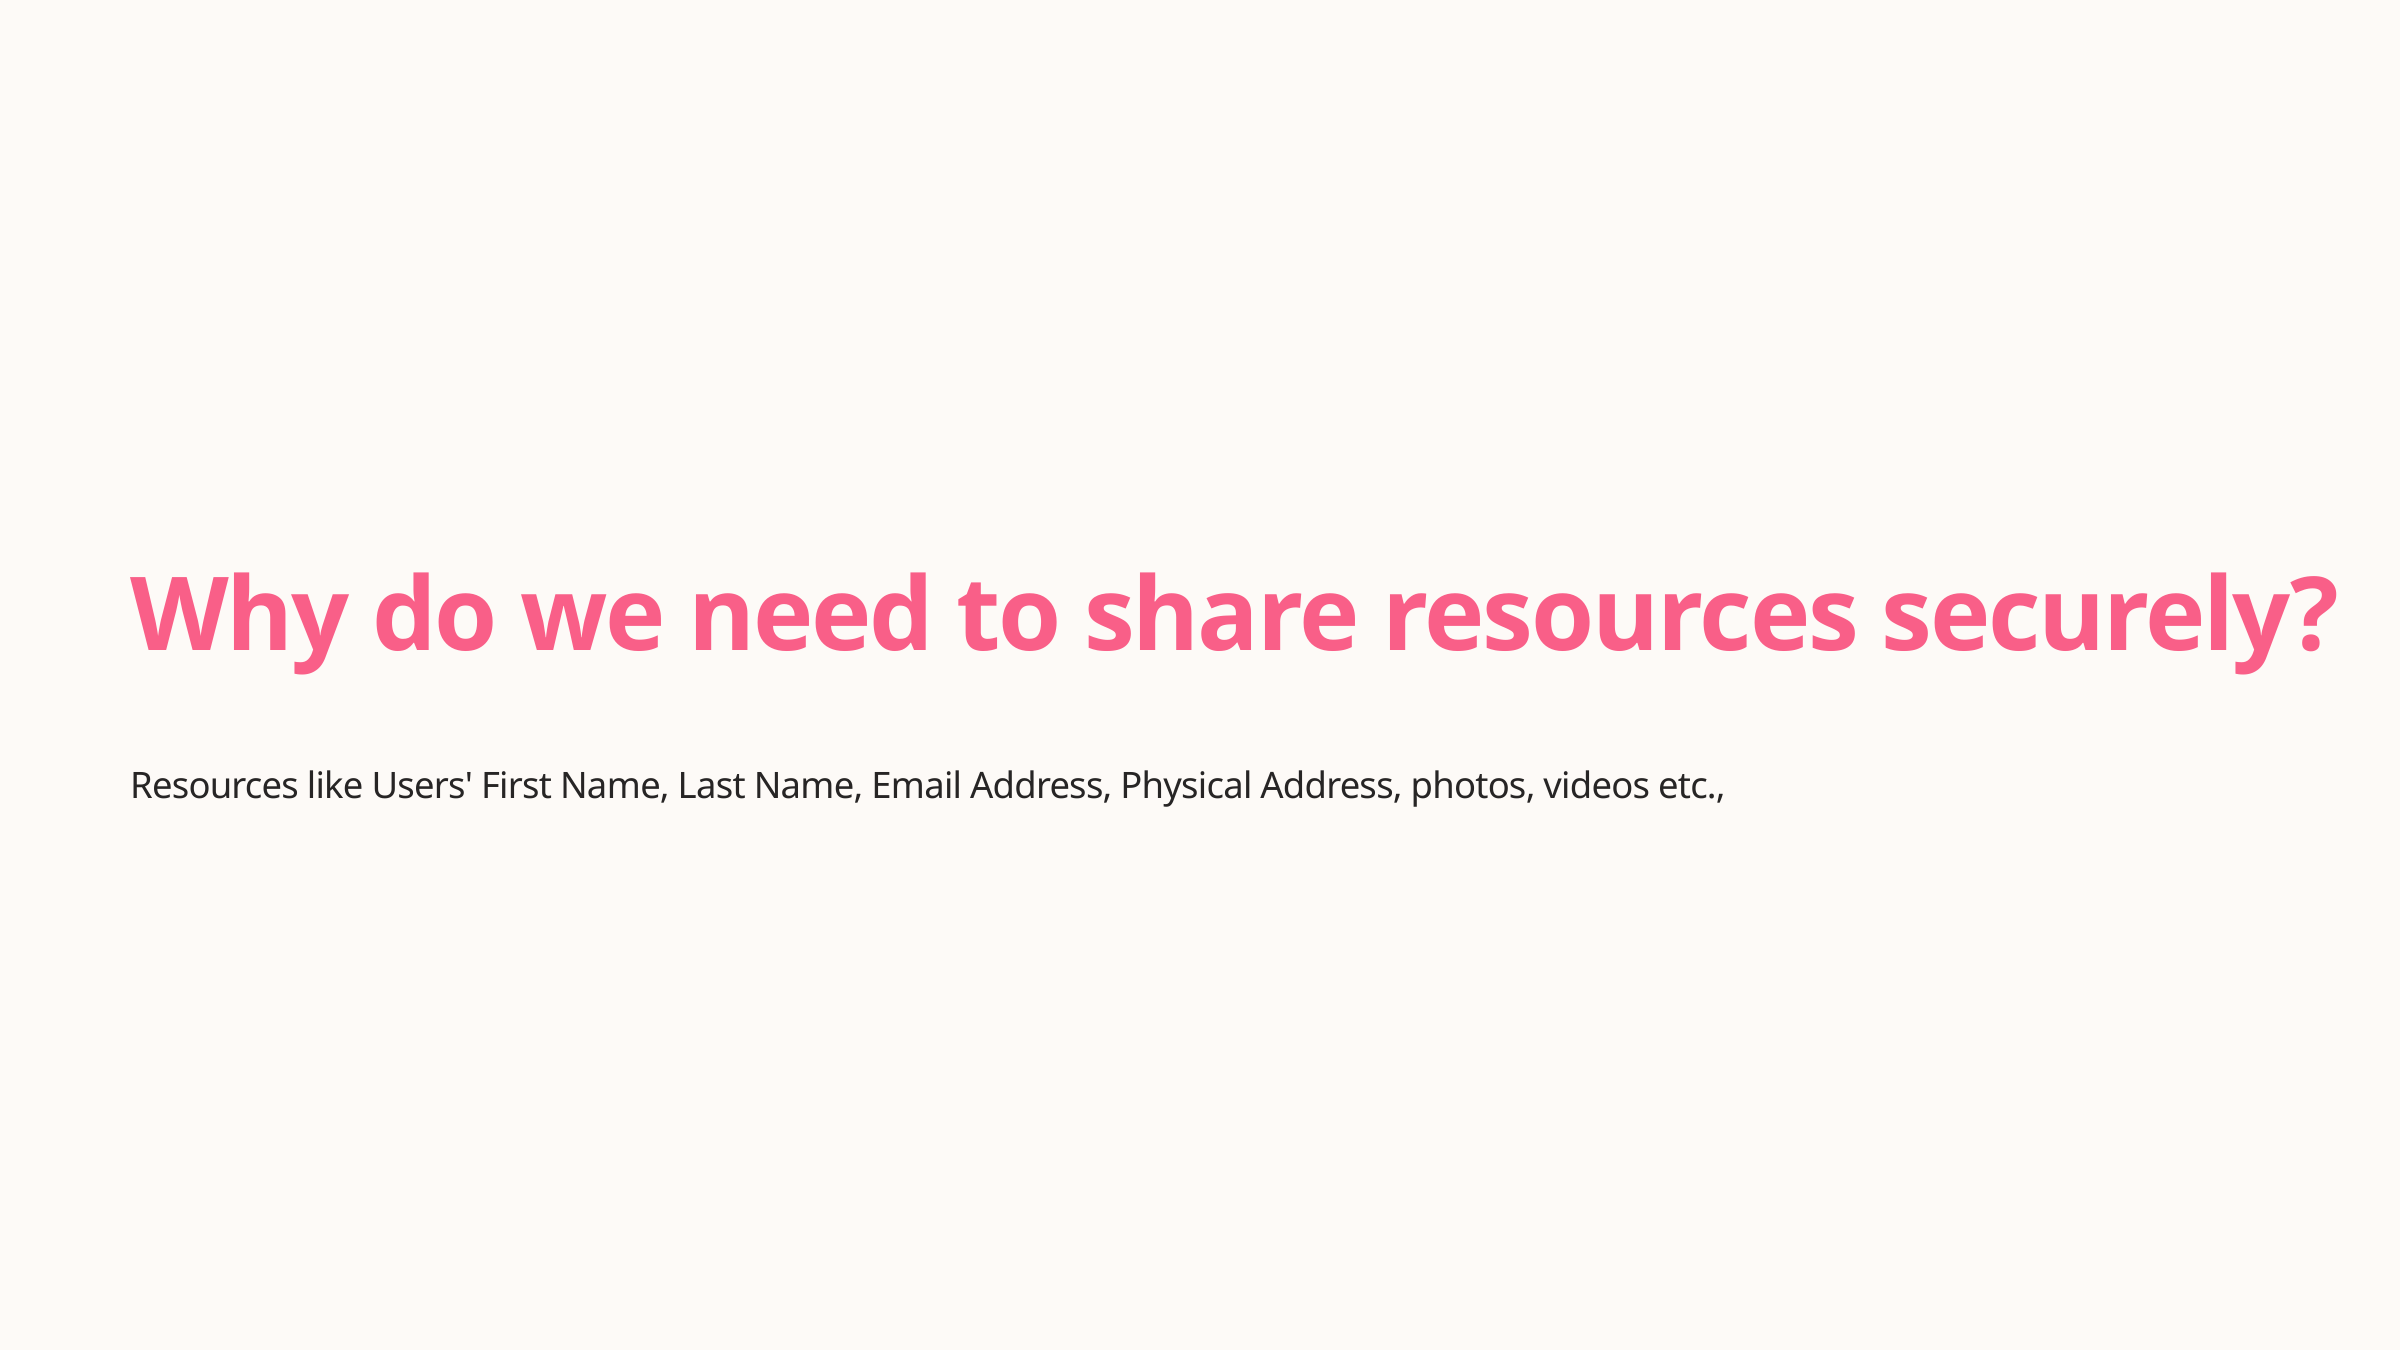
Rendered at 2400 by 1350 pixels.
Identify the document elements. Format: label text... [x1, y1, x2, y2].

text_box Why do we need to share resources securely? [130, 544, 2125, 672]
text_box Resources like Users' First Name, Last Name, Email Address, Physical Address, photos, videos etc., [130, 746, 2270, 806]
